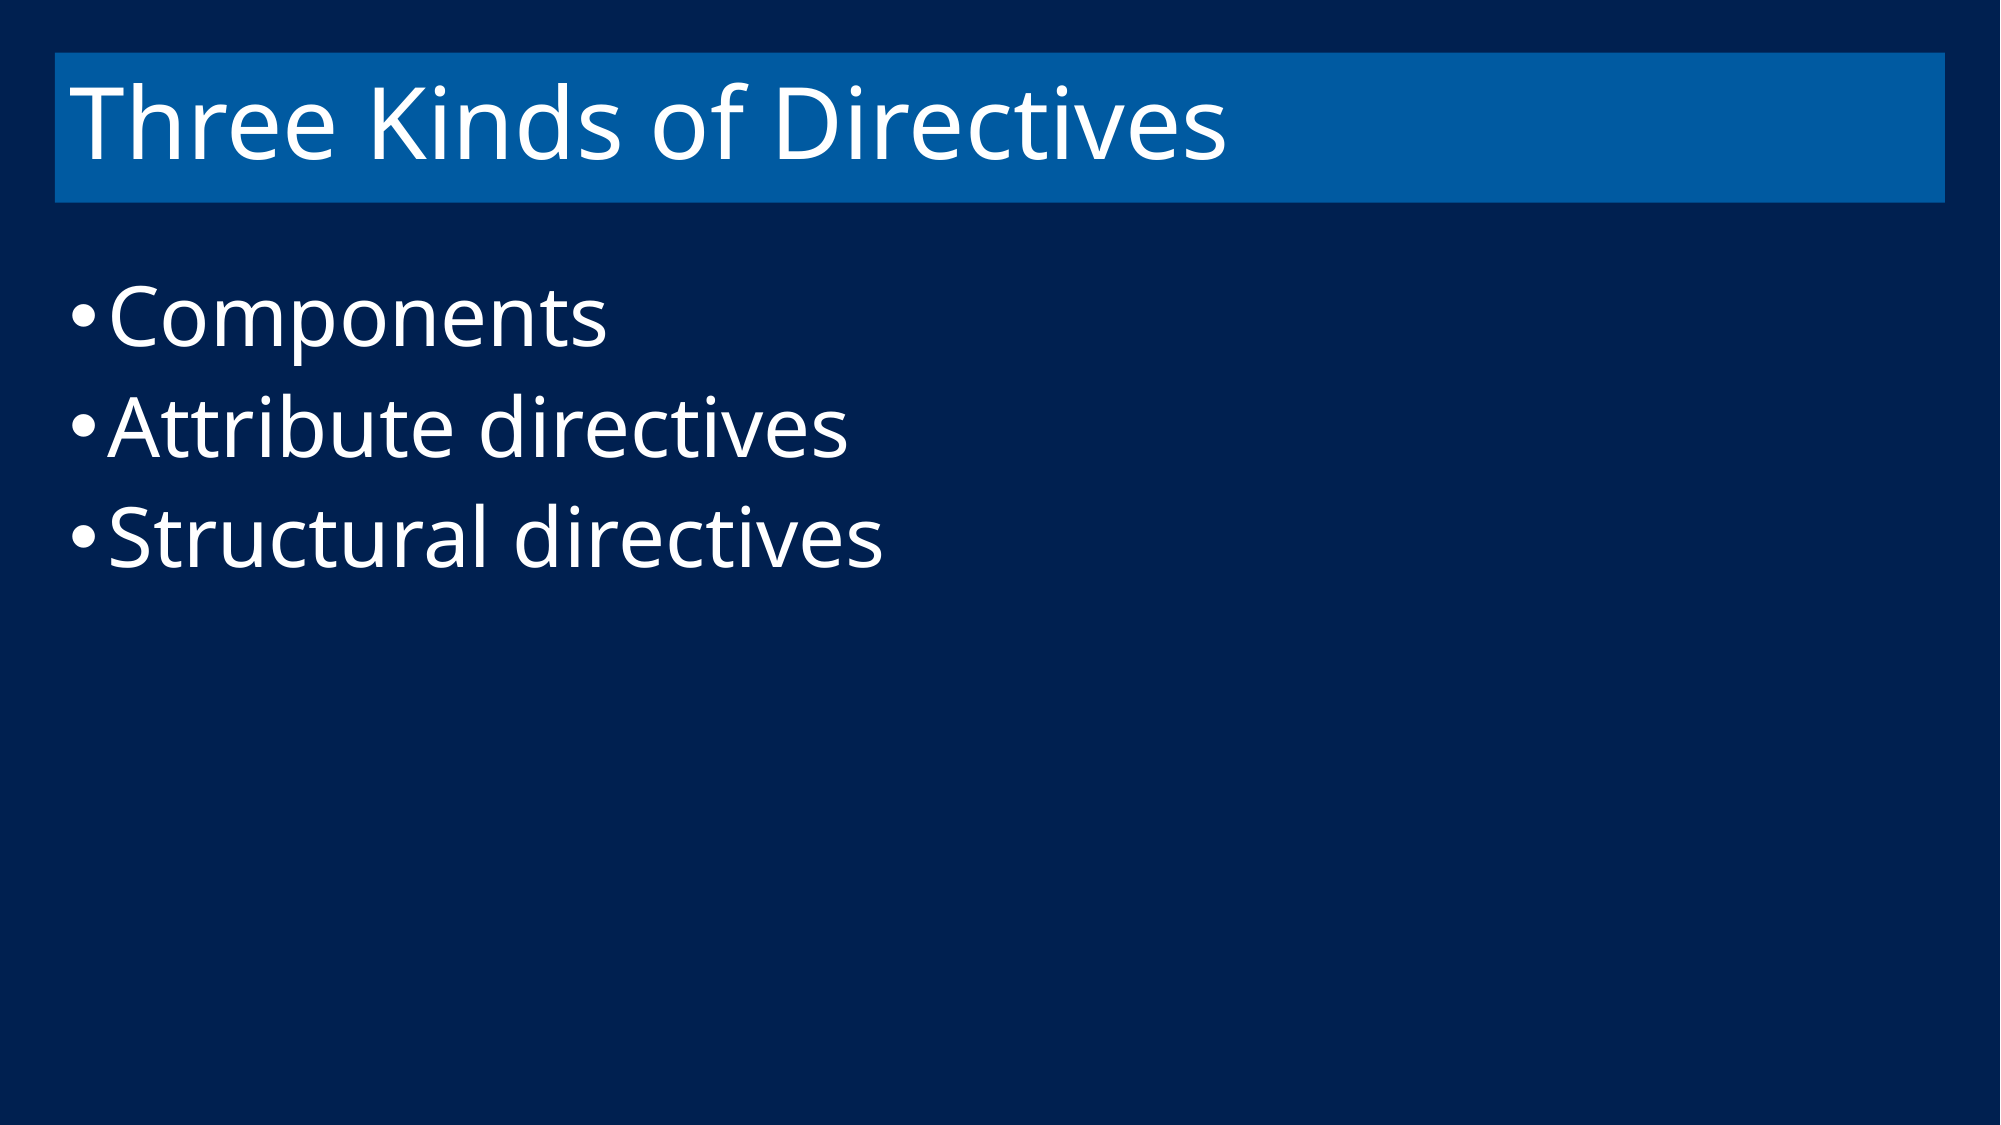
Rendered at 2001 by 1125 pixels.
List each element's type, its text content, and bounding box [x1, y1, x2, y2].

title Three Kinds of Directives [54, 52, 1945, 203]
list Components Attribute directives Structural directives [54, 266, 1945, 597]
